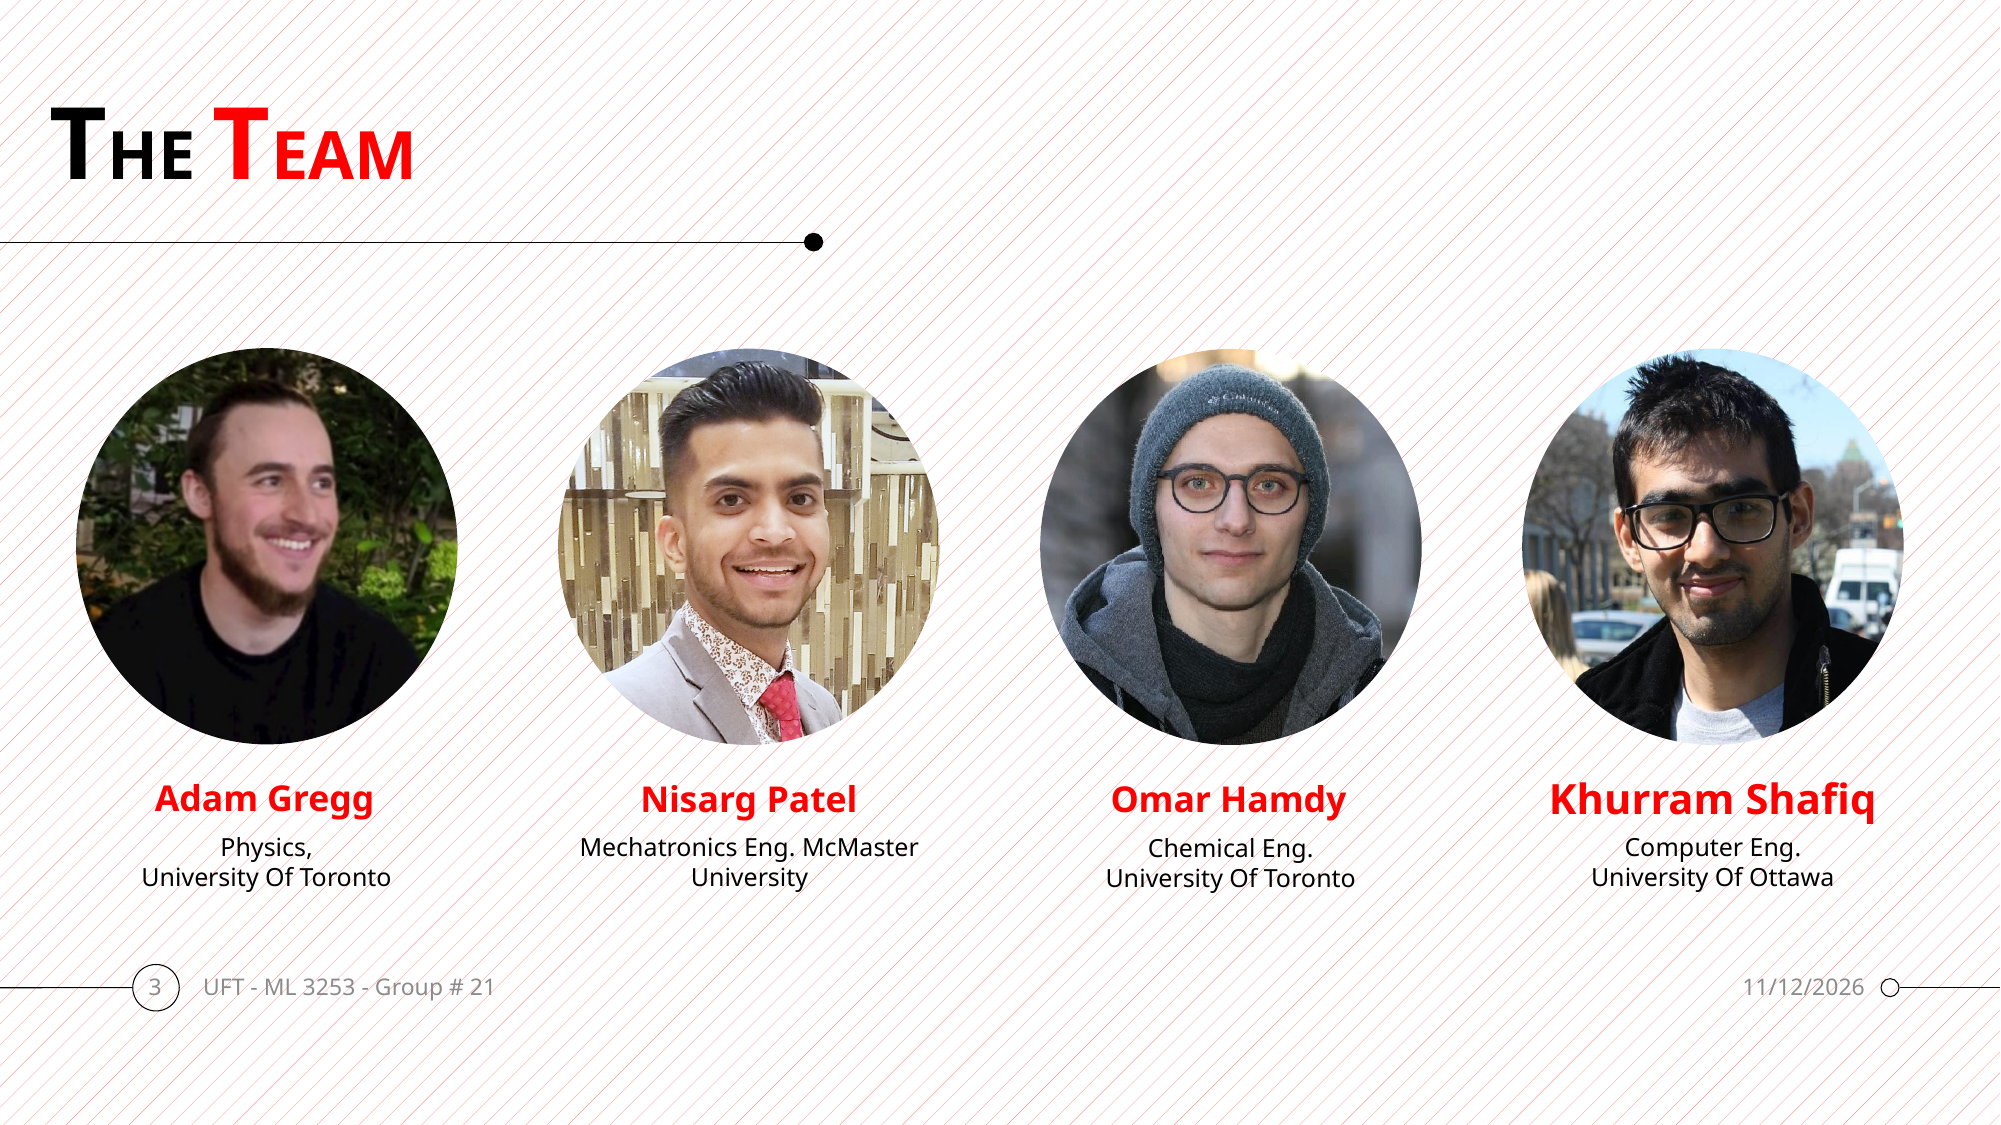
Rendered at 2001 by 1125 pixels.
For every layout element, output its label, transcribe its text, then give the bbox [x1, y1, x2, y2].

footer UFT - ML 3253 - Group # 21 [188, 957, 864, 1018]
text_box Adam Gregg [76, 773, 454, 815]
text_box Nisarg Patel [560, 773, 938, 815]
picture [1522, 348, 1904, 745]
slide_number 3 [123, 957, 187, 1018]
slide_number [1430, 958, 1881, 1019]
text_box Omar Hamdy [1040, 773, 1414, 816]
title THE TEAM [49, 64, 1414, 230]
text_box Computer Eng. University Of Ottawa [1522, 815, 1904, 908]
picture [558, 348, 940, 745]
picture [1040, 348, 1422, 746]
text_box Khurram Shafiq [1414, 773, 2000, 828]
picture [76, 348, 458, 745]
text_box Chemical Eng. University Of Toronto [1040, 816, 1422, 909]
text_box Mechatronics Eng. McMaster University [558, 815, 941, 908]
text_box Physics, University Of Toronto [76, 815, 458, 908]
